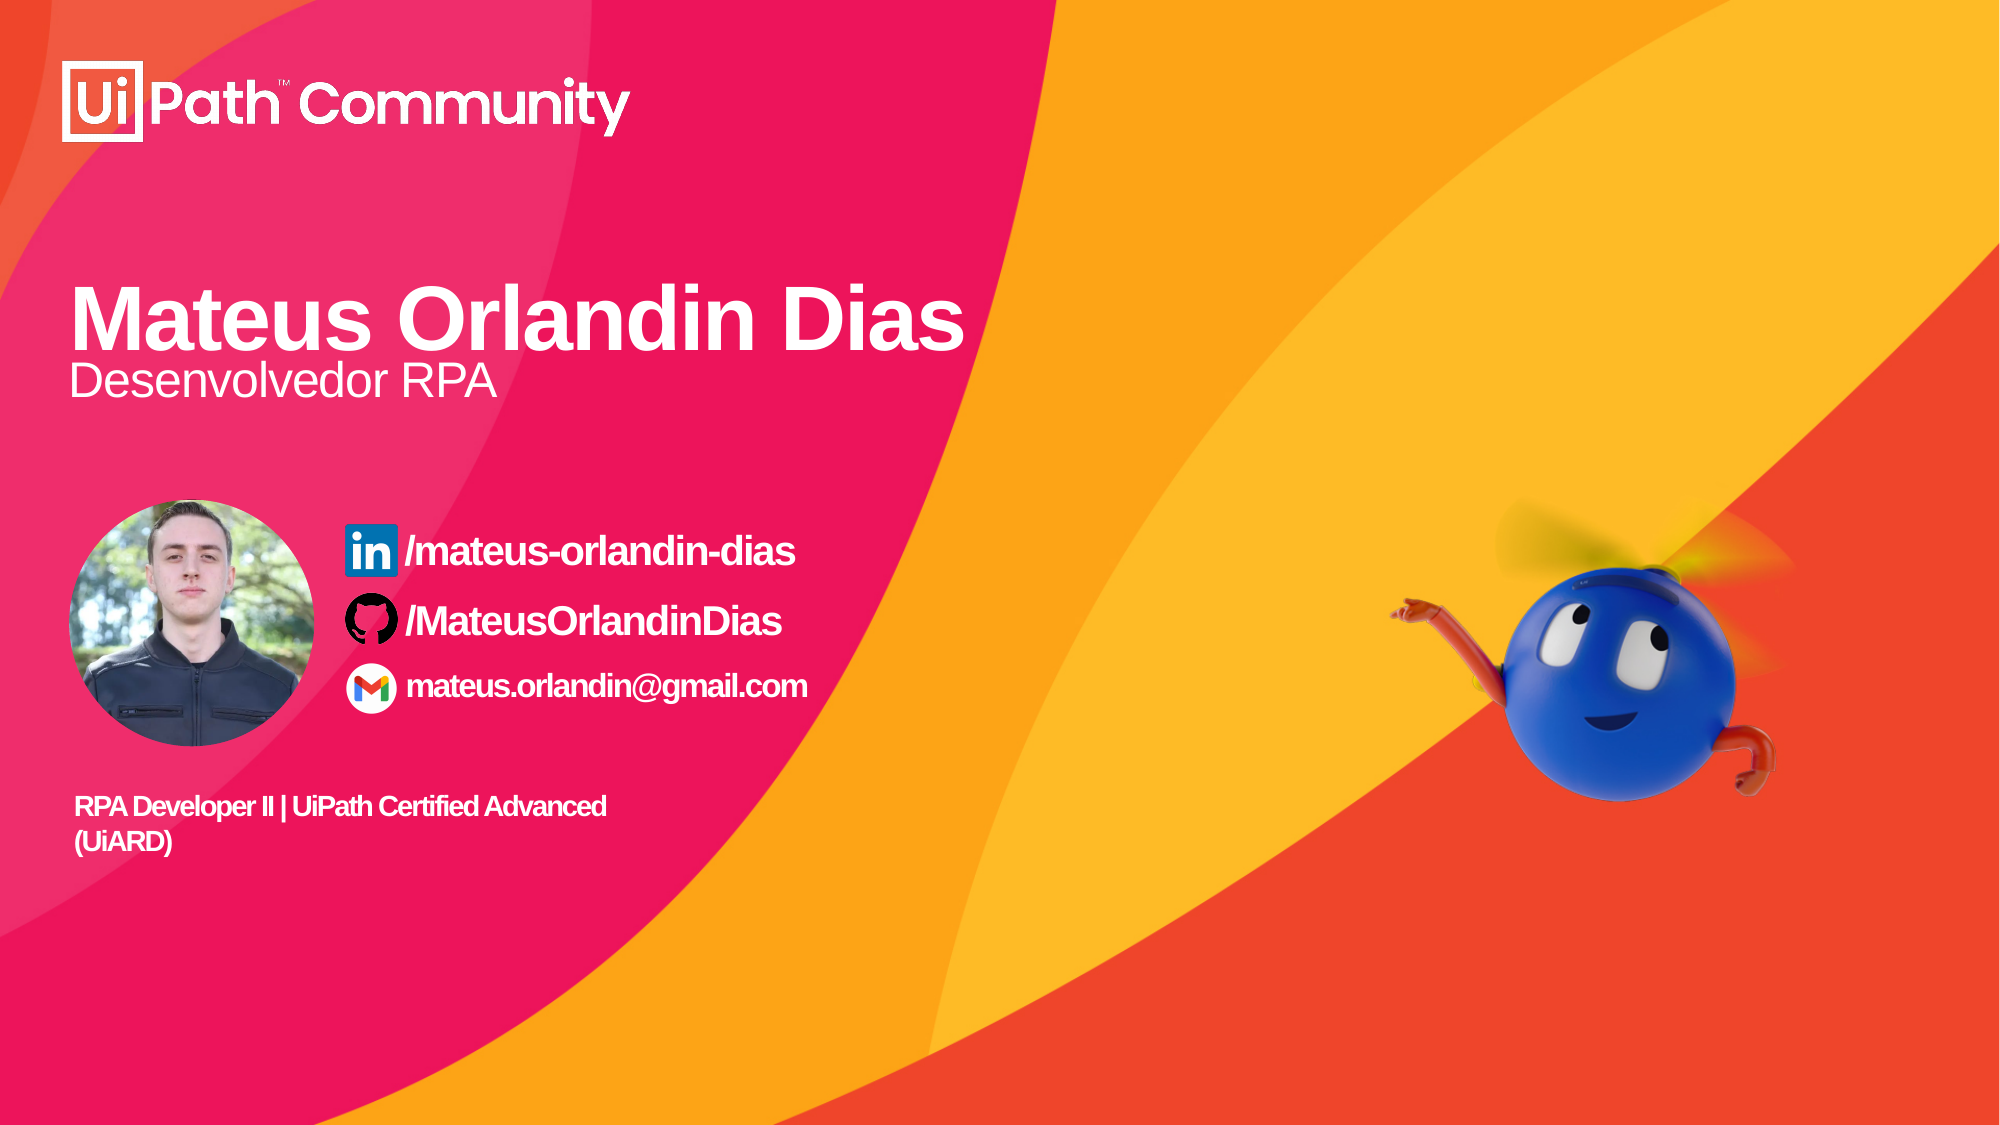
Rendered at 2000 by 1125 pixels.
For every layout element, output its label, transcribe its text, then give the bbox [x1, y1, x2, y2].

text_box RPA Developer II | UiPath Certified Advanced (UiARD) [74, 786, 706, 1035]
text_box /MateusOrlandinDias [405, 593, 885, 648]
picture [0, 0, 2000, 1125]
text_box /mateus-orlandin-dias [404, 524, 884, 578]
title Mateus Orlandin Dias [69, 279, 1326, 369]
text_box mateus.orlandin@gmail.com [405, 663, 1000, 718]
subtitle Desenvolvedor RPA [68, 356, 1324, 605]
